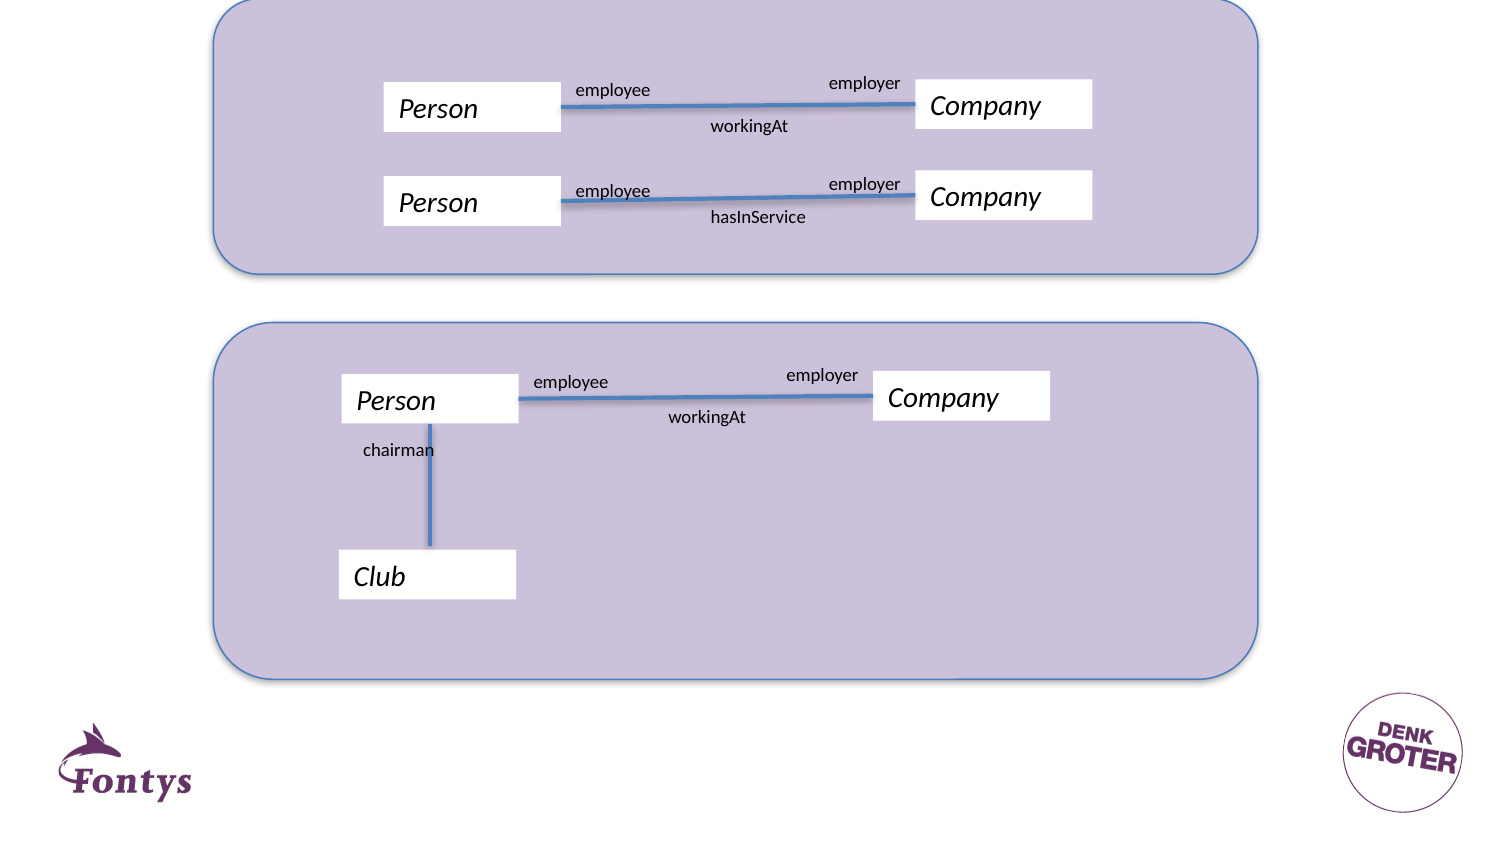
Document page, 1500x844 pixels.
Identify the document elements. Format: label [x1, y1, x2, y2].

text_box [338, 355, 1051, 601]
text_box [212, 0, 1259, 276]
picture [0, 0, 1500, 844]
text_box [212, 321, 1259, 681]
text_box [383, 63, 1093, 236]
